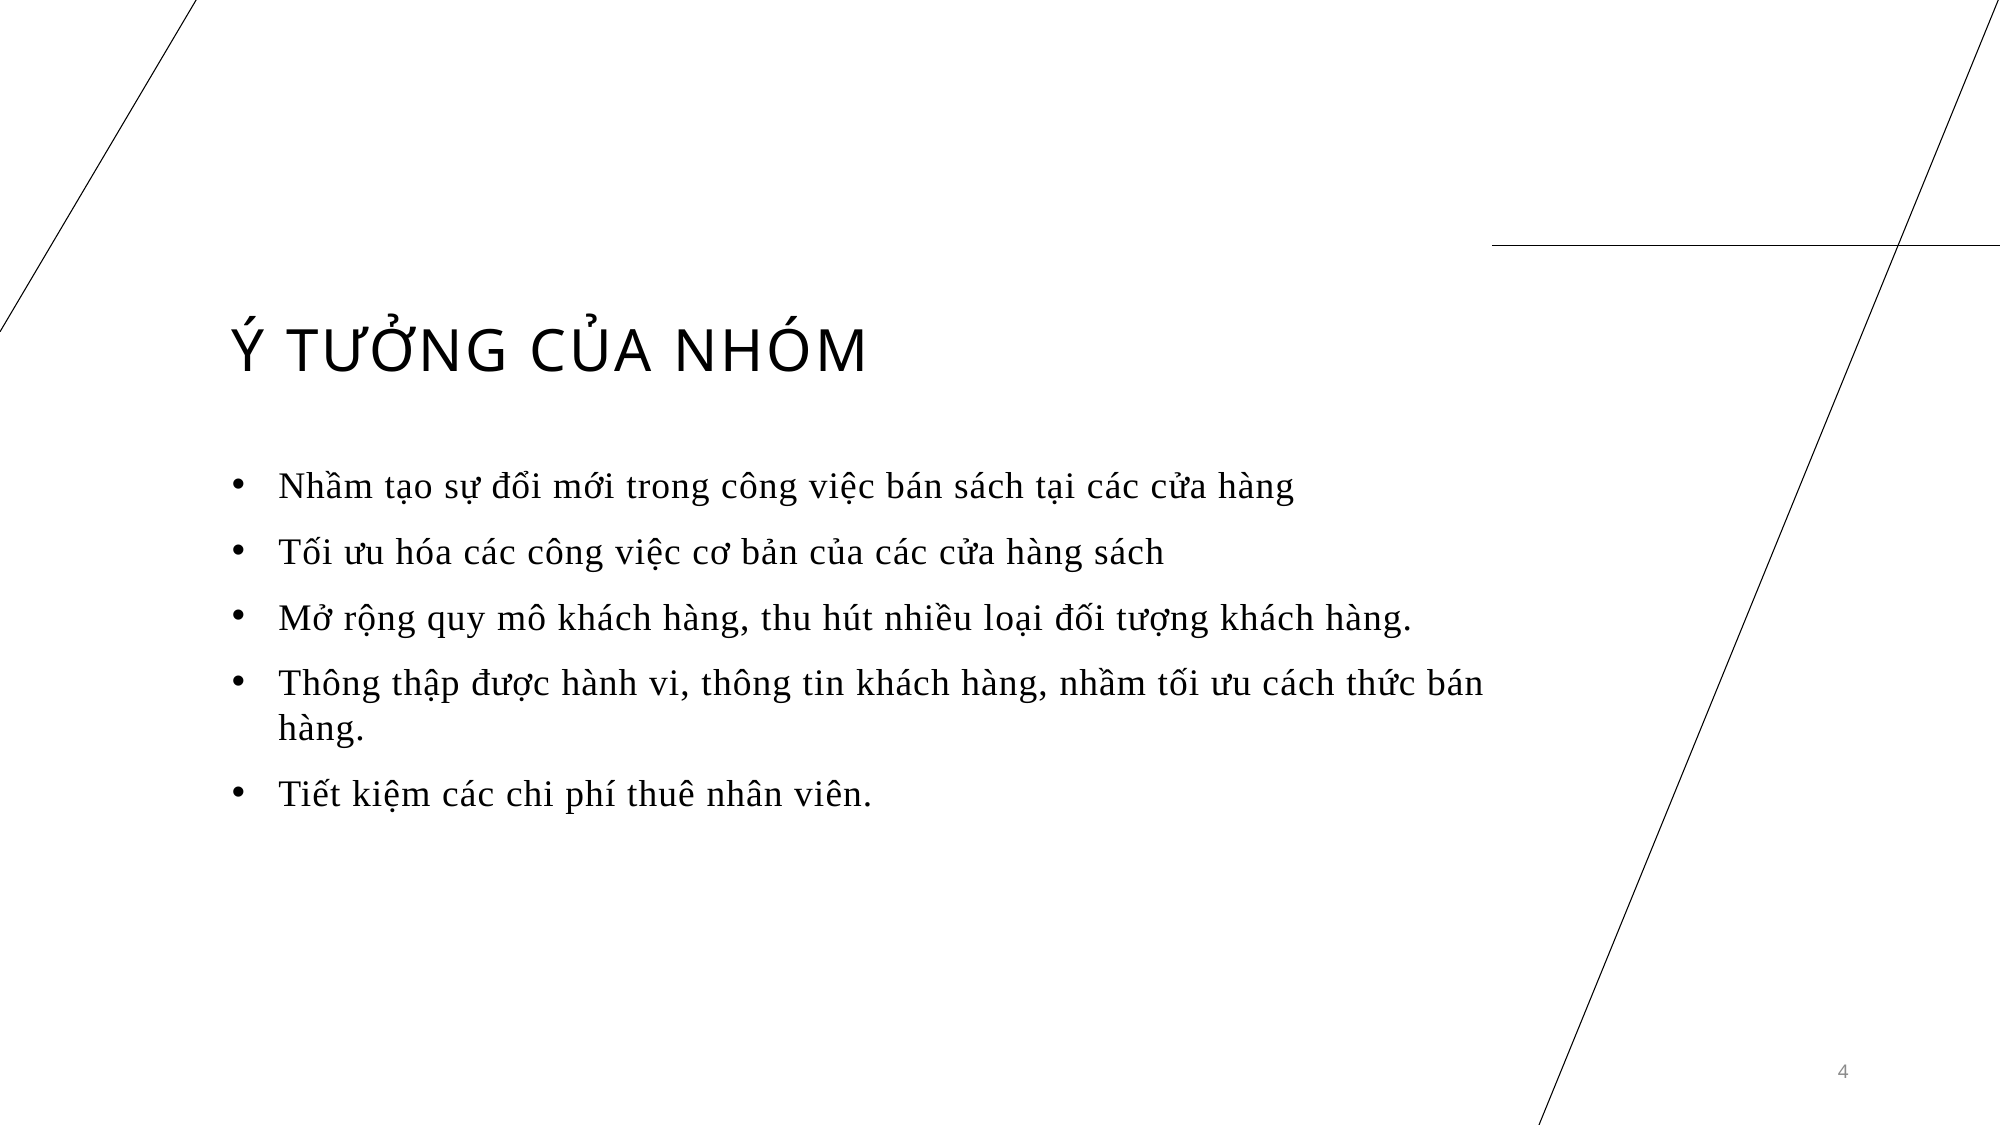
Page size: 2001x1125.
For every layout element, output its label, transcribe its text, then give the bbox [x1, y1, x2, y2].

list Nhầm tạo sự đổi mới trong công việc bán sách tại các cửa hàng Tối ưu hóa các công việc cơ bản của các cửa hàng sách Mở rộng quy mô khách hàng, thu hút nhiều loại đối tượng khách hàng. Thông thập được hành vi, thông tin khách hàng, nhầm tối ưu cách thức bán hàng. Tiết kiệm các chi phí thuê nhân viên. [216, 453, 1599, 1013]
slide_number 4 [1701, 1042, 1864, 1103]
title Ý tưởng của nhóm [216, 43, 1413, 392]
